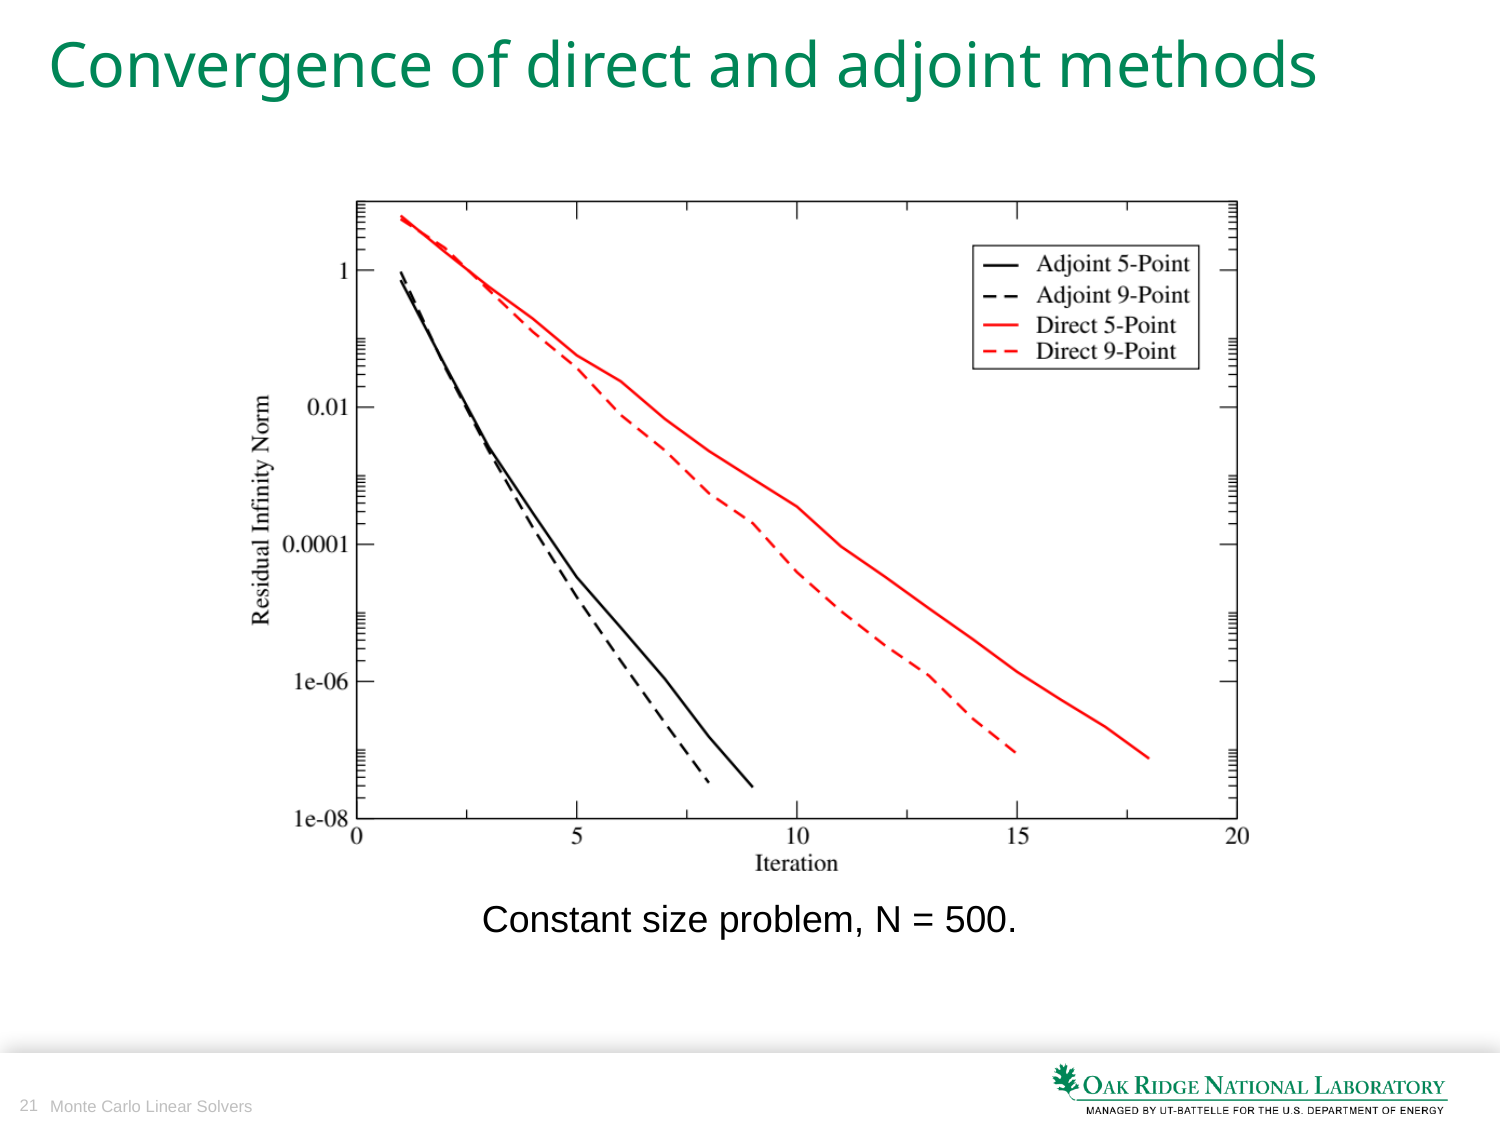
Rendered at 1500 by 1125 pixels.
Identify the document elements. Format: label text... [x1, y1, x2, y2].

title Convergence of direct and adjoint methods [33, 29, 1384, 175]
picture [1052, 1063, 1448, 1114]
text_box Constant size problem, N = 500. [467, 887, 1033, 948]
picture [249, 199, 1250, 872]
